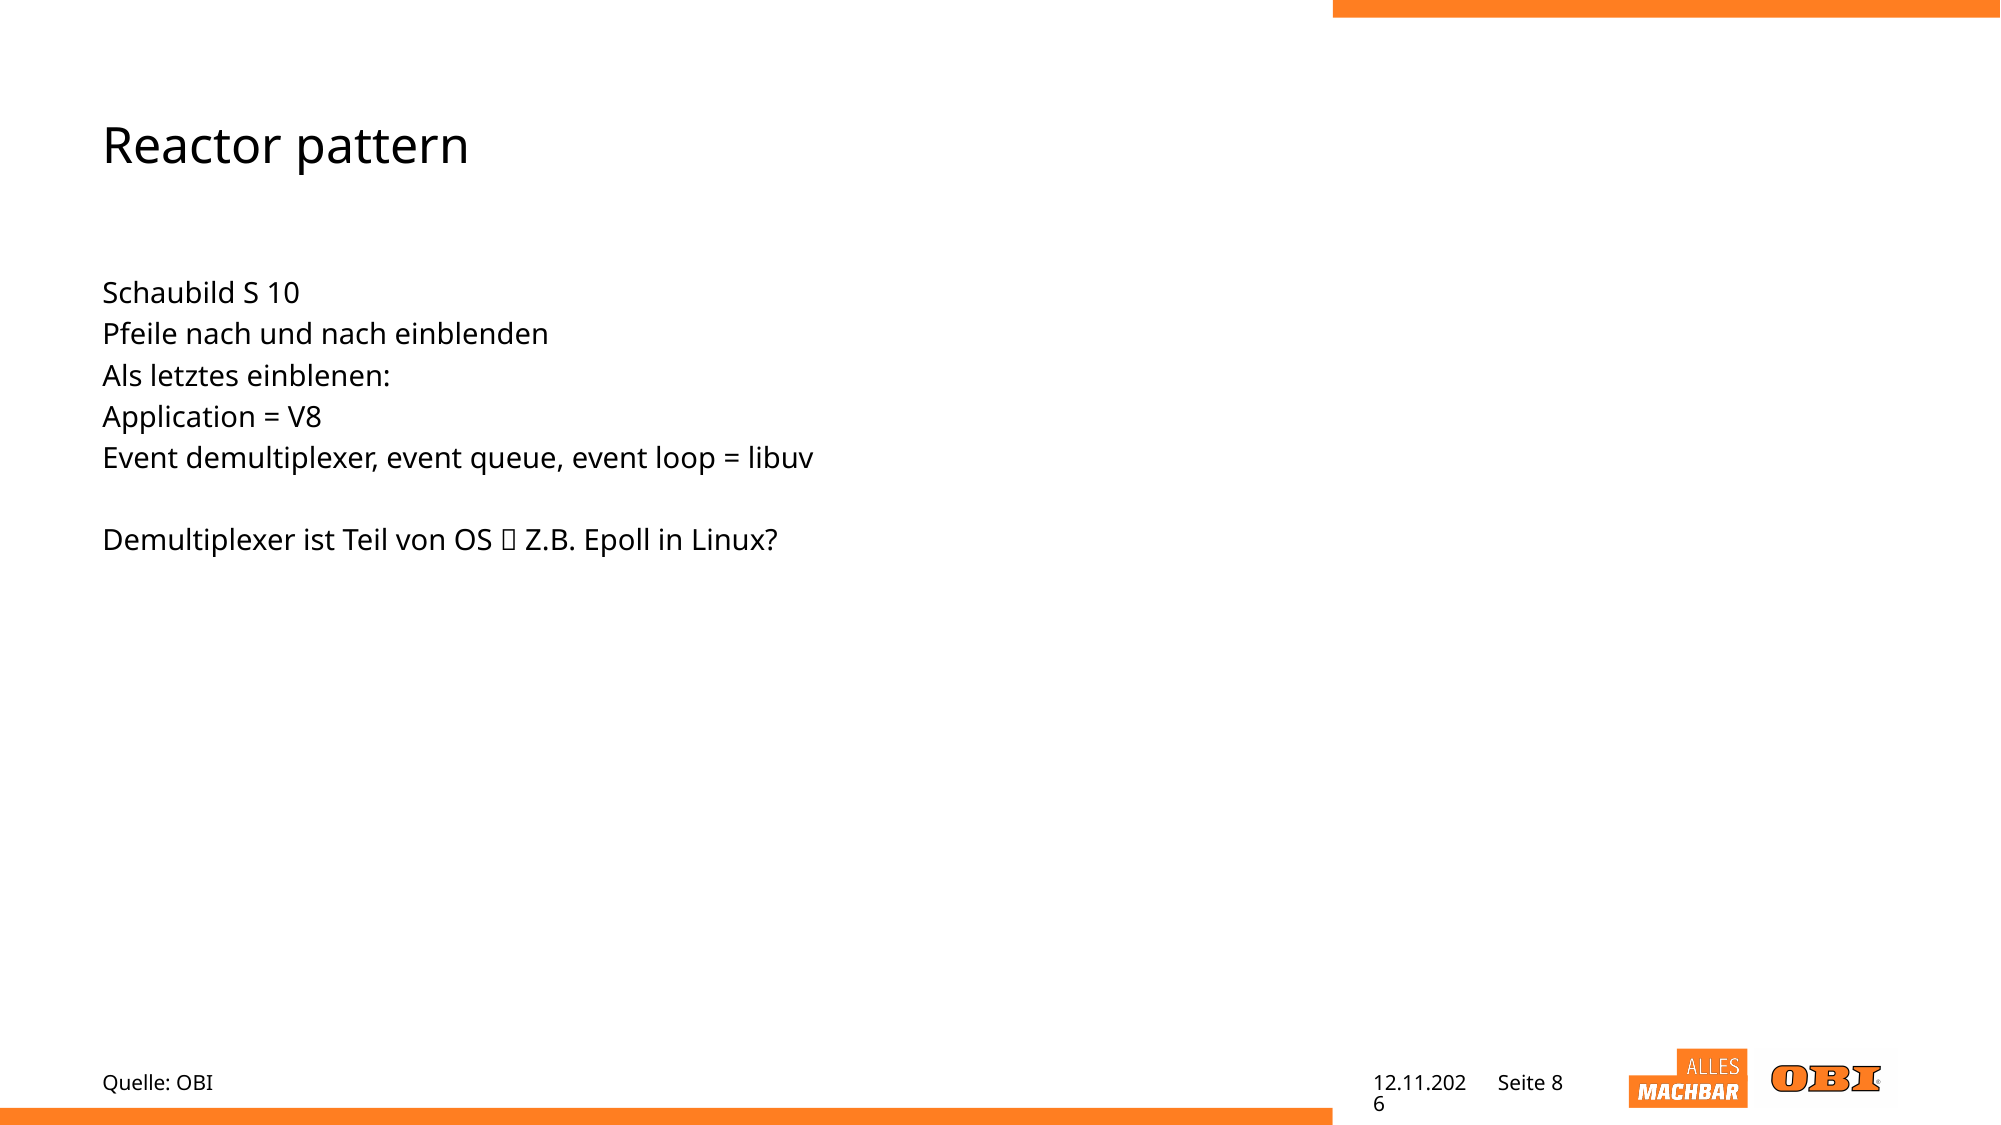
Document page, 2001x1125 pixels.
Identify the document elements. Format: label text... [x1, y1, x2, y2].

picture [1638, 1058, 1739, 1100]
footer Quelle: OBI [102, 1071, 1271, 1097]
picture [1754, 1048, 1898, 1107]
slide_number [1373, 1071, 1475, 1097]
text_box Schaubild S 10 Pfeile nach und nach einblenden Als letztes einblenen: Application = V8 Event demultiplexer, event queue, event loop = libuv Demultiplexer ist Teil von OS  Z.B. Epoll in Linux? [102, 274, 1864, 598]
title Reactor pattern [102, 112, 1880, 174]
slide_number Seite 8 [1497, 1071, 1588, 1097]
